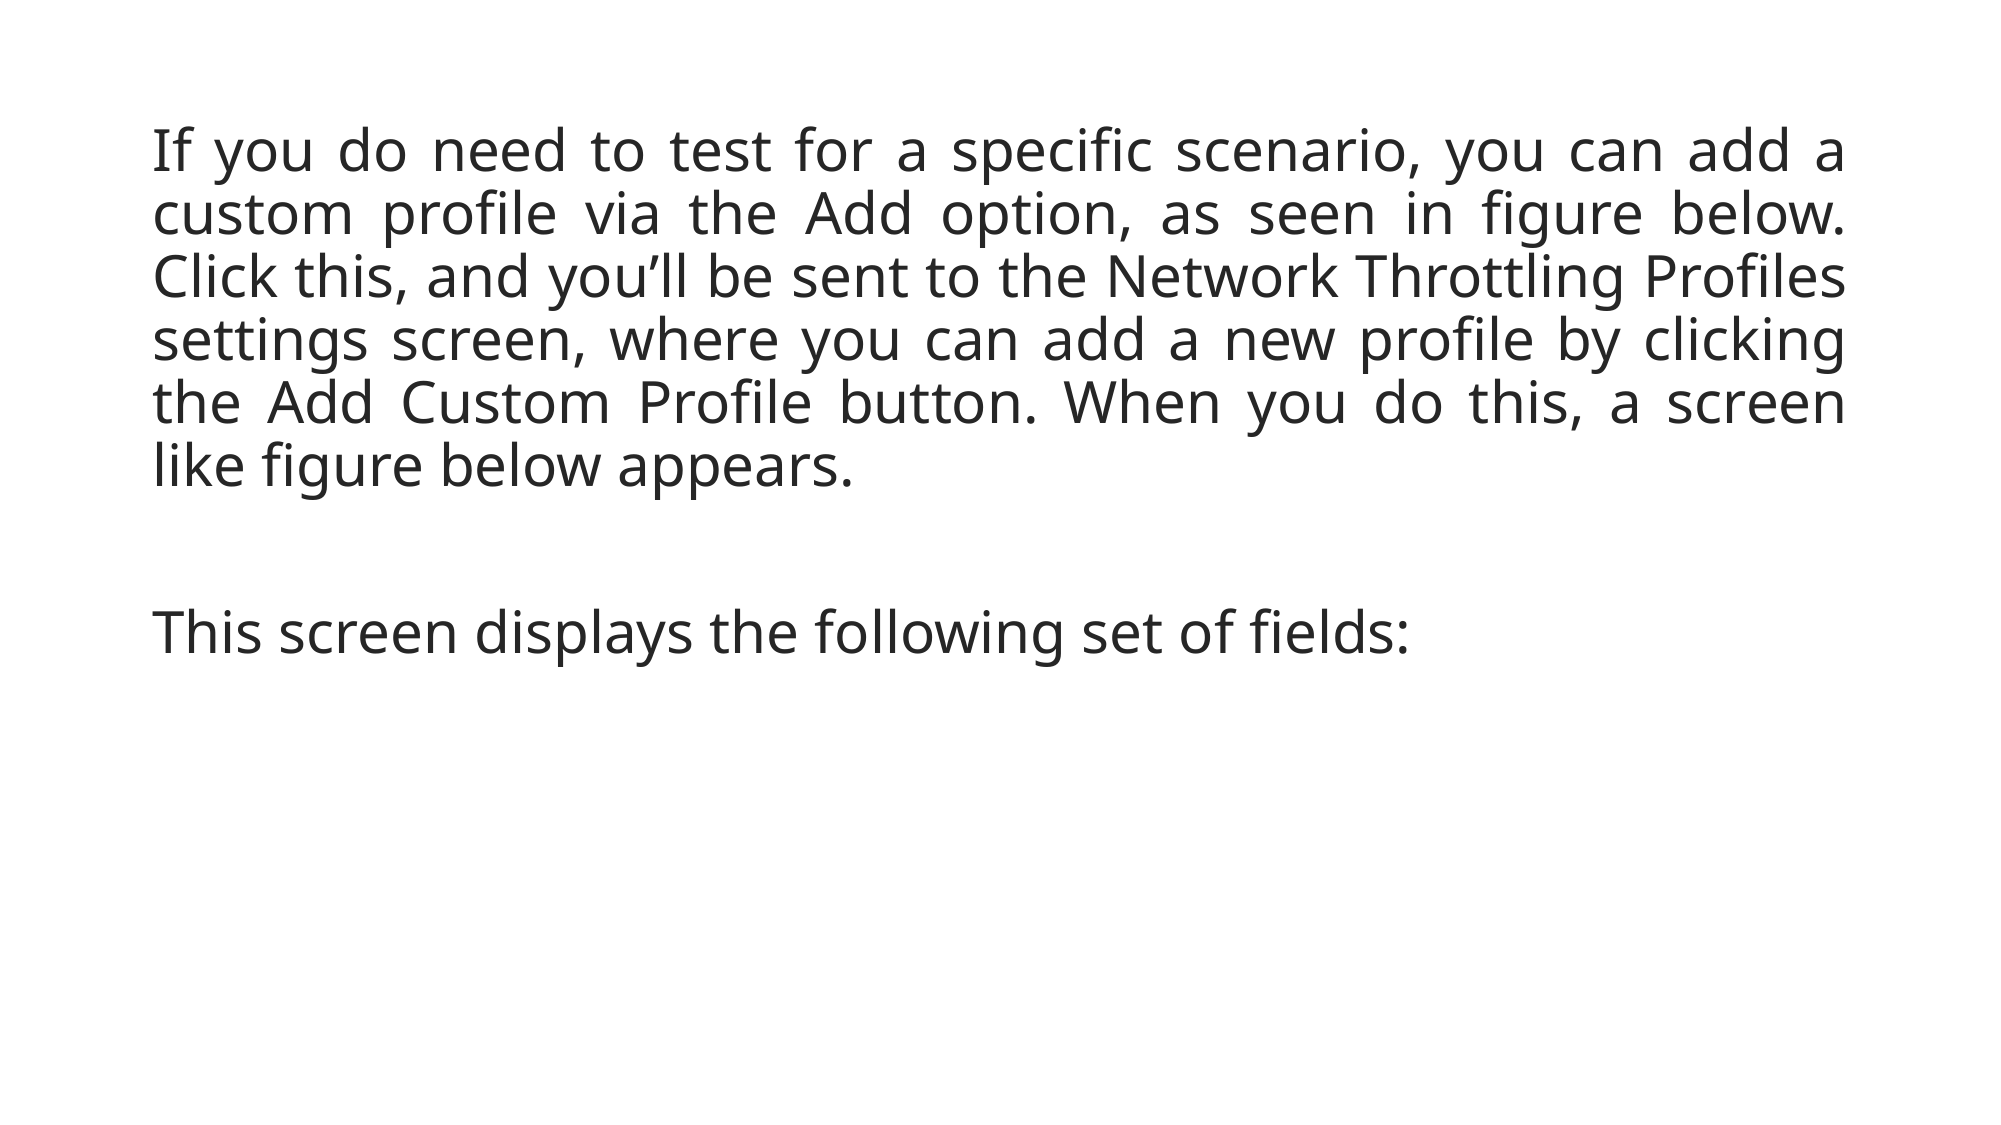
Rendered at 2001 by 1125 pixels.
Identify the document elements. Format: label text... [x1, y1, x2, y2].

list If you do need to test for a specific scenario, you can add a custom profile via the Add option, as seen in figure below. Click this, and you’ll be sent to the Network Throttling Profiles settings screen, where you can add a new profile by clicking the Add Custom Profile button. When you do this, a screen like figure below appears. This screen displays the following set of fields: [137, 113, 1863, 1014]
